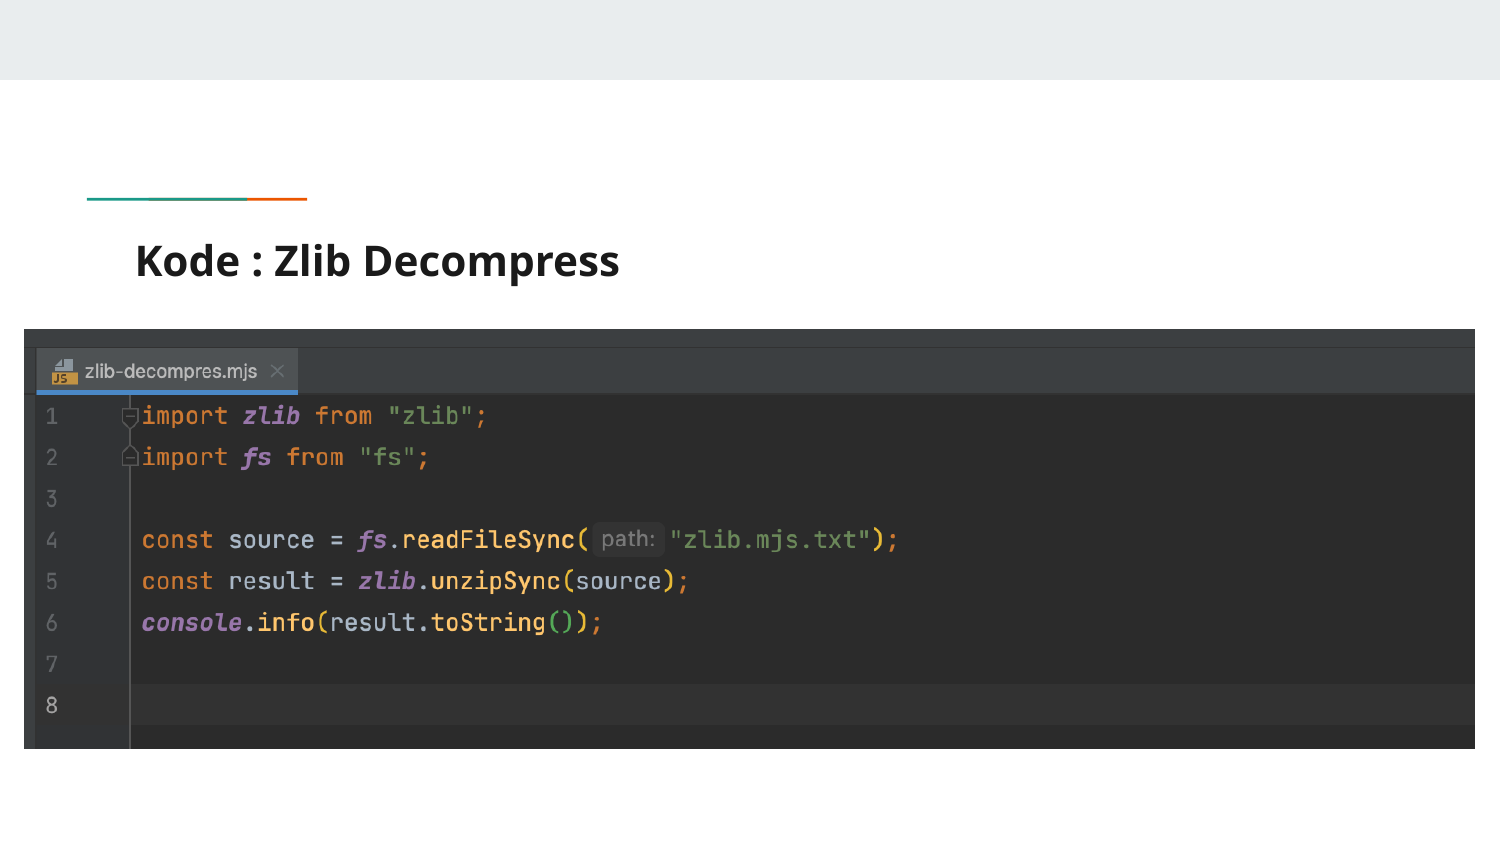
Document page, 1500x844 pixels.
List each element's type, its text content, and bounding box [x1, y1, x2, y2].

title Kode : Zlib Decompress [119, 216, 1381, 305]
picture [24, 328, 1476, 750]
